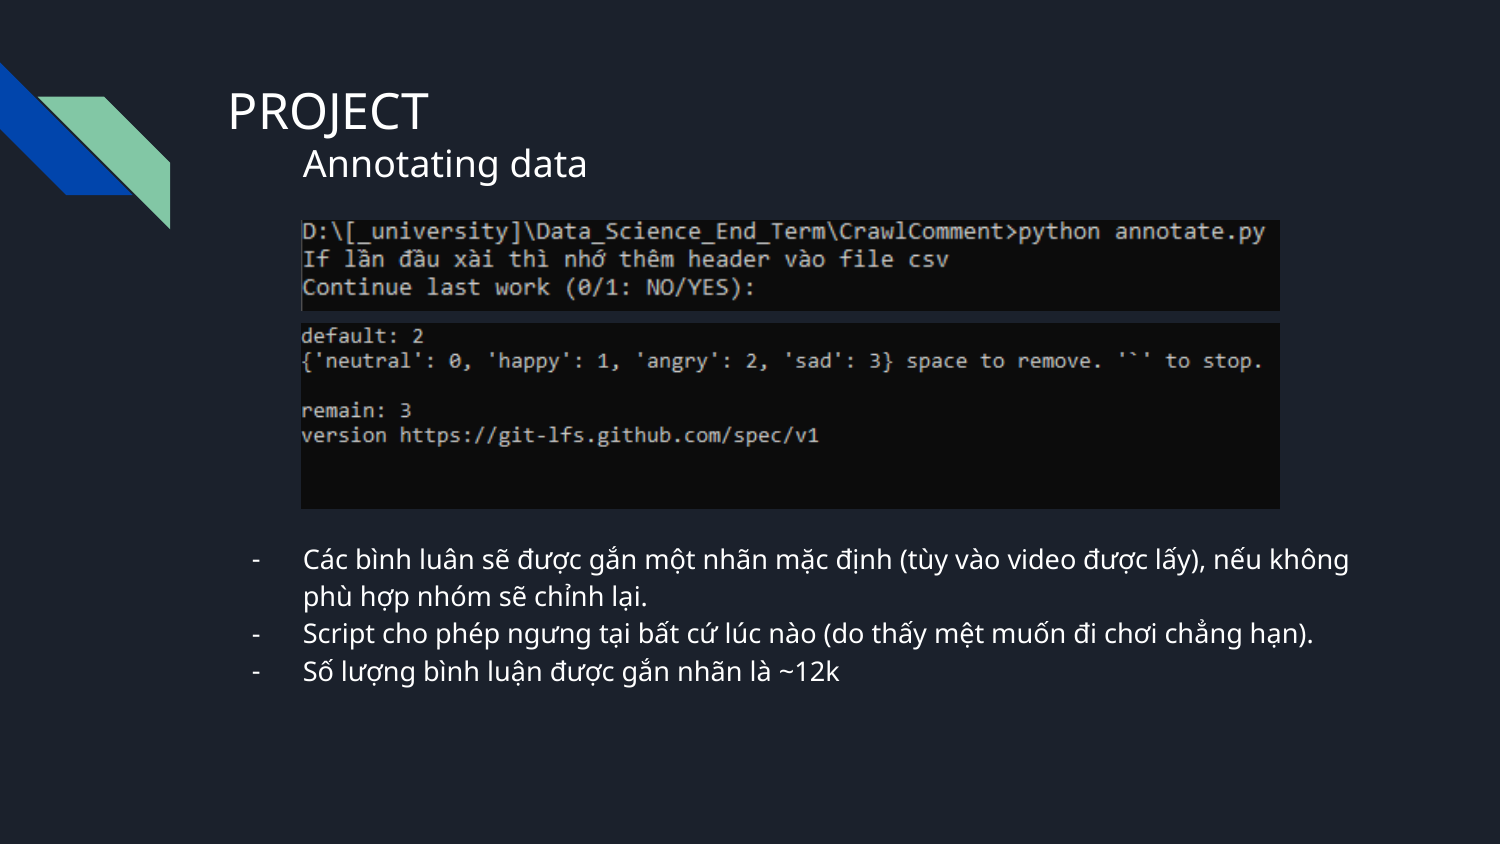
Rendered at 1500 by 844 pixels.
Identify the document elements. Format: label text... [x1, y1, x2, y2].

picture [300, 220, 1280, 311]
title PROJECT Annotating data [212, 64, 1368, 215]
list Các bình luân sẽ được gắn một nhãn mặc định (tùy vào video được lấy), nếu không phù hợp nhóm sẽ chỉnh lại. Script cho phép ngưng tại bất cứ lúc nào (do thấy mệt muốn đi chơi chẳng hạn). Số lượng bình luận được gắn nhãn là ~12k [212, 522, 1368, 797]
picture [300, 323, 1280, 509]
